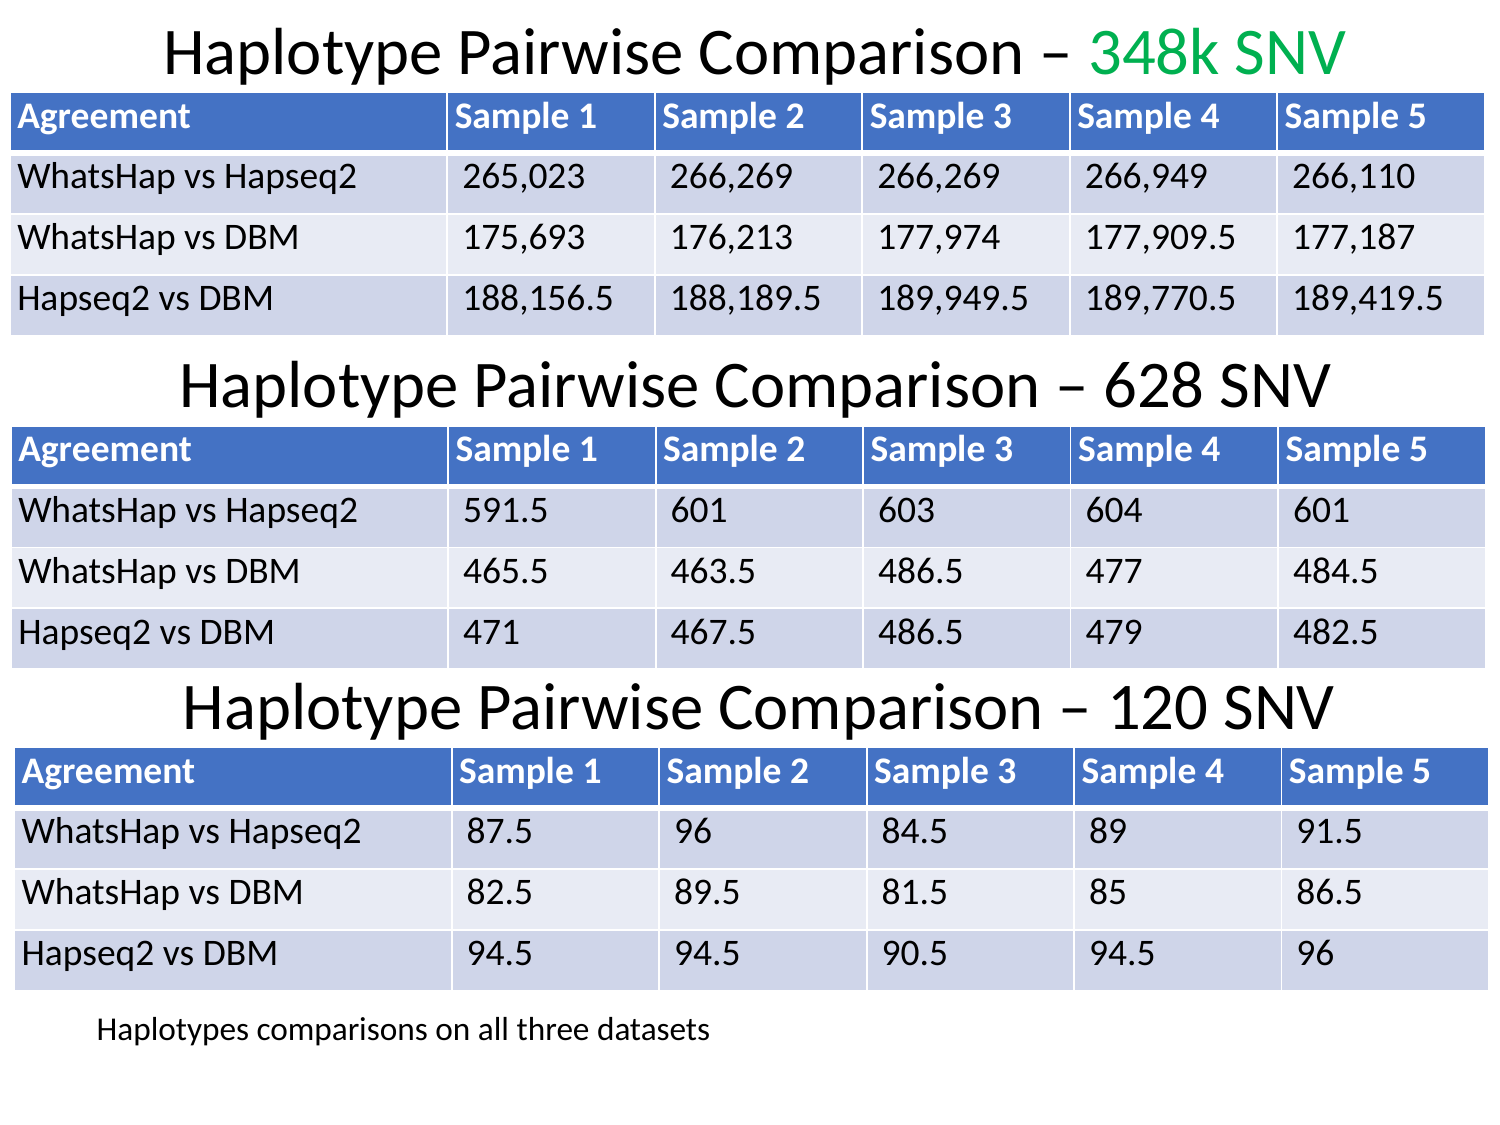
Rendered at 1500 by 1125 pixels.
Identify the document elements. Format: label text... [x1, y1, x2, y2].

table_cell 82.5 [453, 870, 658, 929]
table_cell 603 [864, 489, 1070, 547]
table_header Sample 4 [1071, 429, 1277, 484]
text_box Haplotype Pairwise Comparison – 628 SNV [108, 333, 1403, 429]
table_cell 479 [1071, 609, 1277, 655]
table_header Sample 1 [448, 95, 654, 150]
table_cell 601 [1279, 489, 1485, 547]
table_cell 87.5 [453, 811, 658, 868]
table_cell 266,269 [863, 156, 1069, 213]
table_header Sample 2 [660, 750, 866, 805]
text_box Haplotype Pairwise Comparison – 348k SNV [108, 0, 1402, 95]
table_cell 465.5 [449, 548, 655, 607]
table_cell WhatsHap vs Hapseq2 [11, 156, 446, 213]
table_cell 96 [1282, 931, 1488, 990]
table_cell 266,269 [656, 156, 861, 213]
table_cell 189,949.5 [863, 276, 1069, 333]
text_box Haplotype Pairwise Comparison – 120 SNV [112, 655, 1407, 750]
table_header Agreement [11, 93, 446, 150]
table_cell Hapseq2 vs DBM [12, 609, 447, 668]
table_cell 85 [1075, 870, 1281, 929]
table_cell 463.5 [657, 548, 862, 607]
table_cell WhatsHap vs DBM [11, 215, 446, 274]
table_cell 484.5 [1279, 548, 1485, 607]
table_cell WhatsHap vs Hapseq2 [15, 811, 451, 868]
table_cell 91.5 [1282, 811, 1488, 868]
table_cell 177,909.5 [1071, 215, 1276, 274]
table_cell 94.5 [453, 931, 658, 990]
table_cell 591.5 [449, 489, 655, 547]
table_cell Hapseq2 vs DBM [11, 276, 446, 335]
table_header Sample 2 [656, 95, 861, 150]
table_cell 601 [657, 489, 862, 547]
table_cell 86.5 [1282, 870, 1488, 929]
table_cell WhatsHap vs DBM [12, 548, 447, 607]
table_cell 477 [1071, 548, 1277, 607]
table_header Sample 1 [449, 429, 655, 484]
table_cell 177,187 [1278, 215, 1484, 274]
table_cell WhatsHap vs DBM [15, 870, 451, 929]
table_cell 175,693 [448, 215, 654, 274]
table_cell 89 [1075, 811, 1281, 868]
table_cell 188,189.5 [656, 276, 861, 333]
table_header Agreement [15, 748, 451, 805]
table_cell 89.5 [660, 870, 866, 929]
table_cell 266,110 [1278, 156, 1484, 213]
table_cell 189,770.5 [1071, 276, 1276, 333]
table_header Sample 3 [863, 95, 1069, 150]
table_header Sample 3 [868, 750, 1073, 805]
table_cell Hapseq2 vs DBM [15, 931, 451, 990]
text_box Haplotypes comparisons on all three datasets [81, 999, 1376, 1055]
table_cell 482.5 [1279, 609, 1485, 668]
table_header Sample 1 [453, 750, 658, 805]
table_header Agreement [12, 427, 447, 484]
table_header Sample 4 [1075, 750, 1281, 805]
table_header Sample 5 [1279, 427, 1485, 484]
table_cell WhatsHap vs Hapseq2 [12, 489, 447, 547]
table_cell 467.5 [657, 609, 862, 655]
table_cell 177,974 [863, 215, 1069, 274]
table_cell 81.5 [868, 870, 1073, 929]
table_cell 486.5 [864, 609, 1070, 655]
table_cell 84.5 [868, 811, 1073, 868]
table_header Sample 4 [1071, 95, 1276, 150]
table_cell 94.5 [1075, 931, 1281, 990]
table_header Sample 3 [864, 429, 1070, 484]
table_cell 471 [449, 609, 655, 655]
table_header Sample 5 [1282, 748, 1488, 805]
table_cell 96 [660, 811, 866, 868]
table_cell 266,949 [1071, 156, 1276, 213]
table_cell 90.5 [868, 931, 1073, 990]
table_cell 265,023 [448, 156, 654, 213]
table_cell 604 [1071, 489, 1277, 547]
table_cell 188,156.5 [448, 276, 654, 333]
table_cell 189,419.5 [1278, 276, 1484, 335]
table_cell 94.5 [660, 931, 866, 990]
table_header Sample 5 [1278, 93, 1484, 150]
table_header Sample 2 [657, 429, 862, 484]
table_cell 176,213 [656, 215, 861, 274]
table_cell 486.5 [864, 548, 1070, 607]
